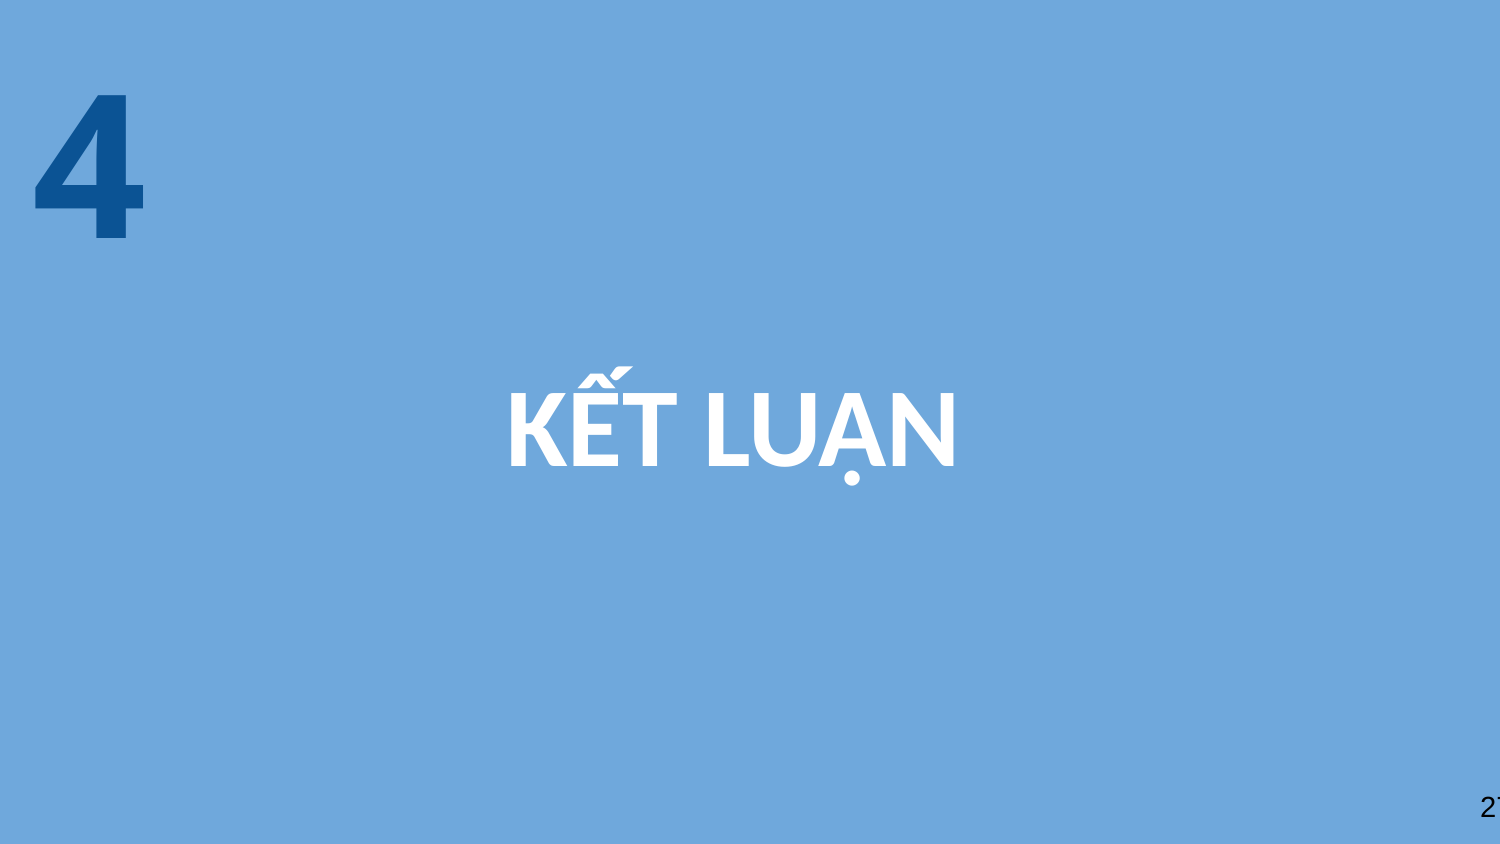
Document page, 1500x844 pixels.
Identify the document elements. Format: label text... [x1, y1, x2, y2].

text_box 26 [1364, 780, 1500, 831]
title KẾT LUẬN [200, 310, 1267, 533]
slide_number 4 [17, 23, 315, 230]
